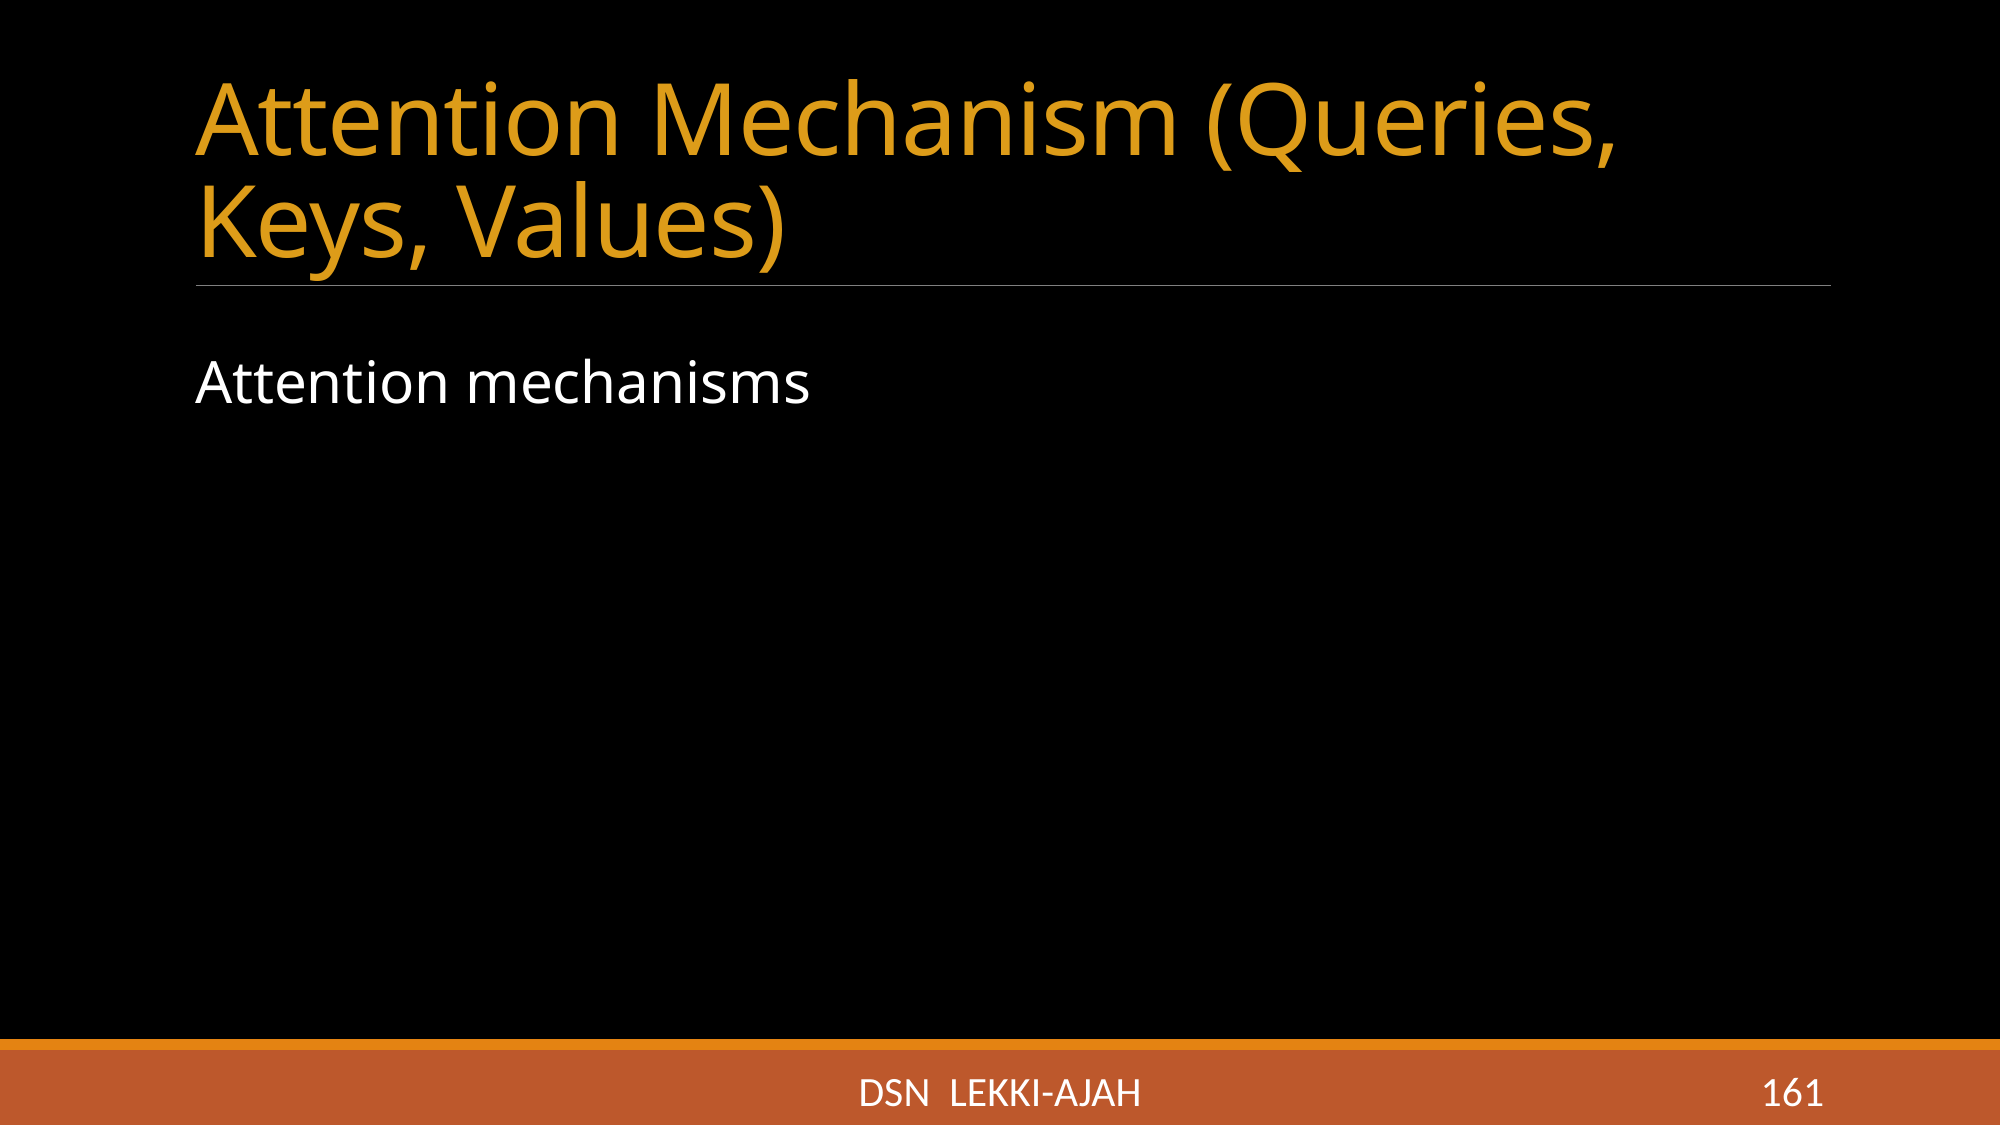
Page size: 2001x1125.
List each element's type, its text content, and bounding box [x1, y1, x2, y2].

footer DSN LEKKI-AJAH [604, 1059, 1396, 1120]
slide_number 161 [1624, 1059, 1840, 1120]
list Attention mechanisms [180, 302, 1830, 1027]
title Attention Mechanism (Queries, Keys, Values) [180, 47, 1830, 285]
